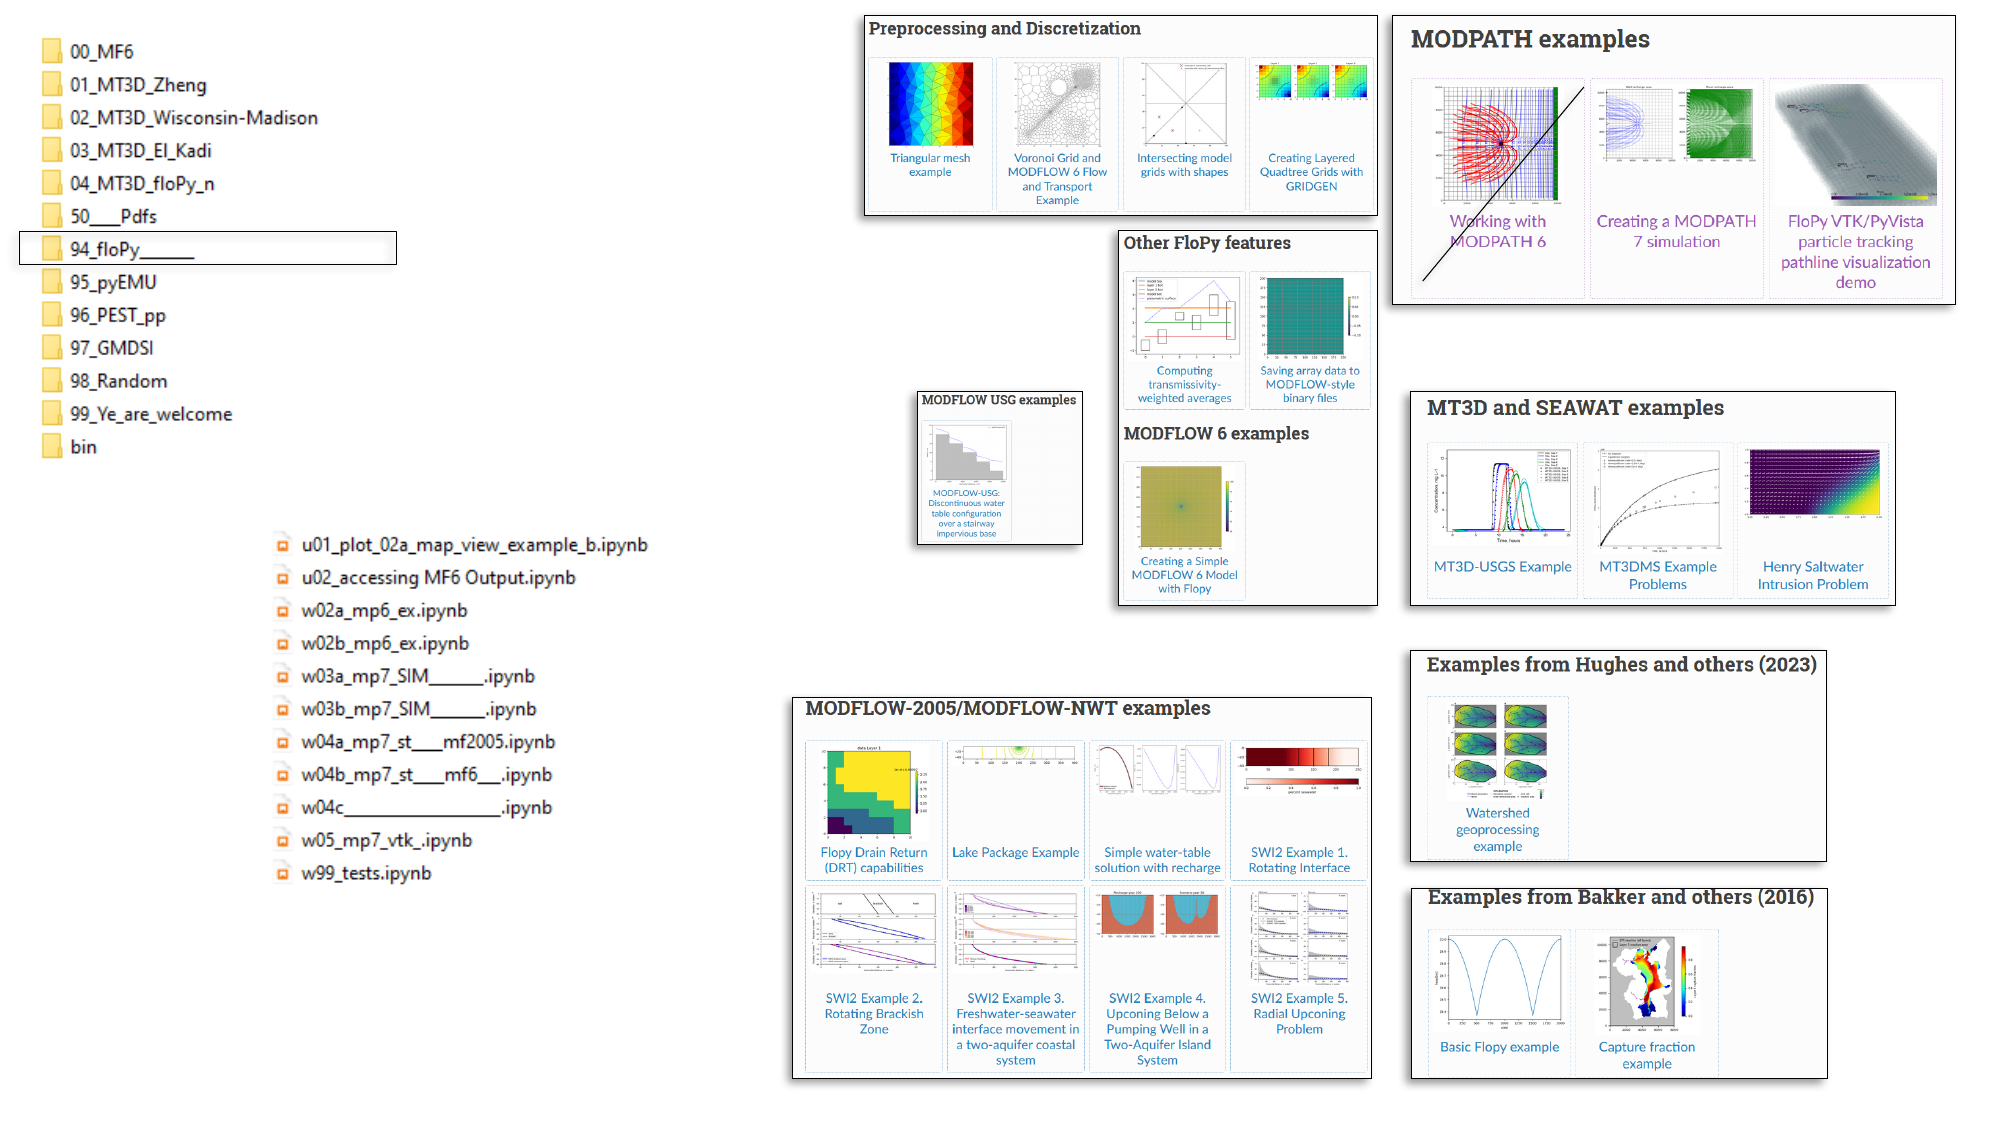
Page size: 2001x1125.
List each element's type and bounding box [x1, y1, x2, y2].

text_box [339, 231, 397, 265]
picture [1118, 229, 1378, 606]
picture [1411, 888, 1828, 1079]
picture [33, 35, 339, 460]
picture [864, 15, 1378, 216]
picture [1392, 15, 1956, 305]
picture [792, 697, 1372, 1079]
text_box [19, 231, 33, 265]
picture [1409, 391, 1896, 606]
picture [1410, 650, 1827, 863]
picture [917, 391, 1083, 545]
text_box [1422, 86, 1584, 282]
picture [258, 528, 708, 912]
